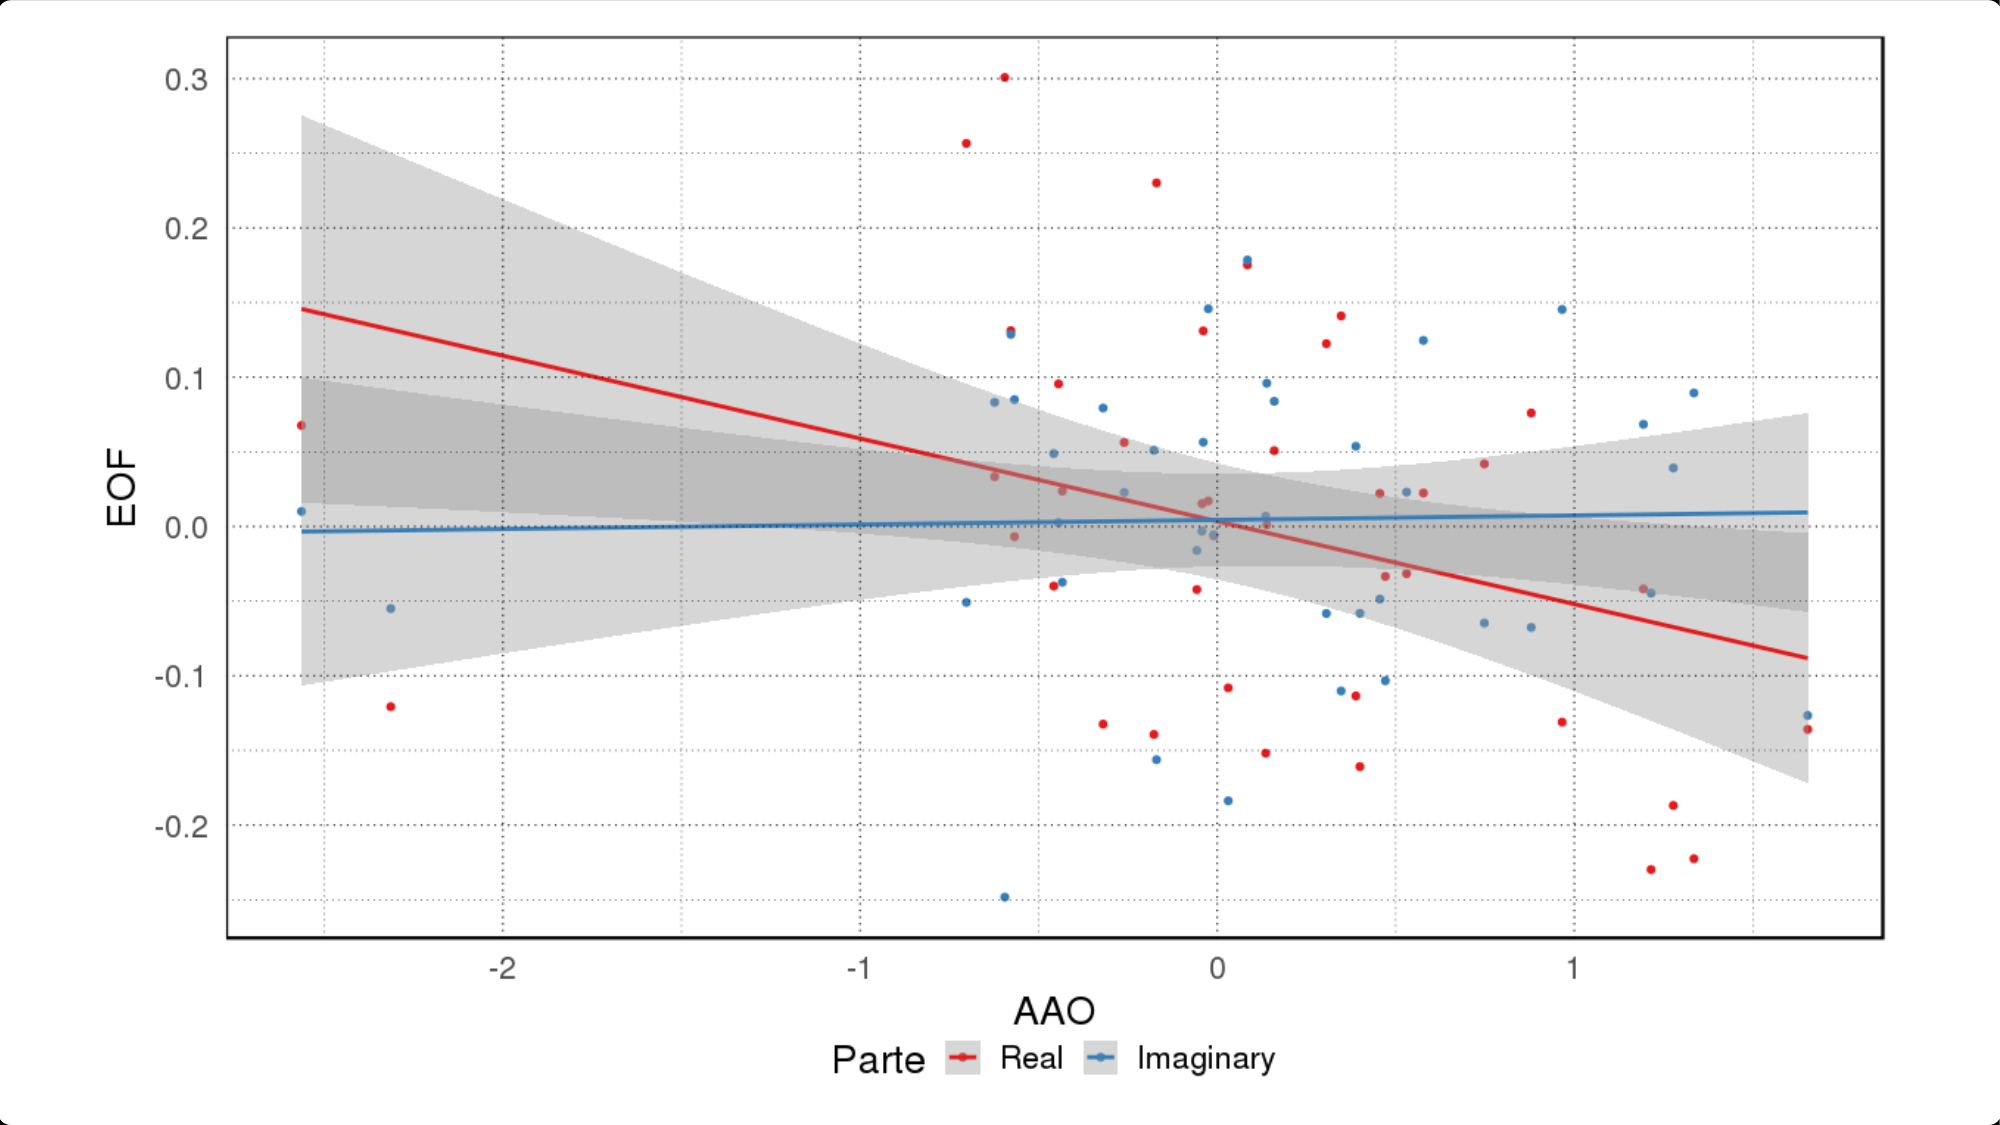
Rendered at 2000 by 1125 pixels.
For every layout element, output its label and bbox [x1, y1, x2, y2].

picture [91, 20, 1900, 1094]
